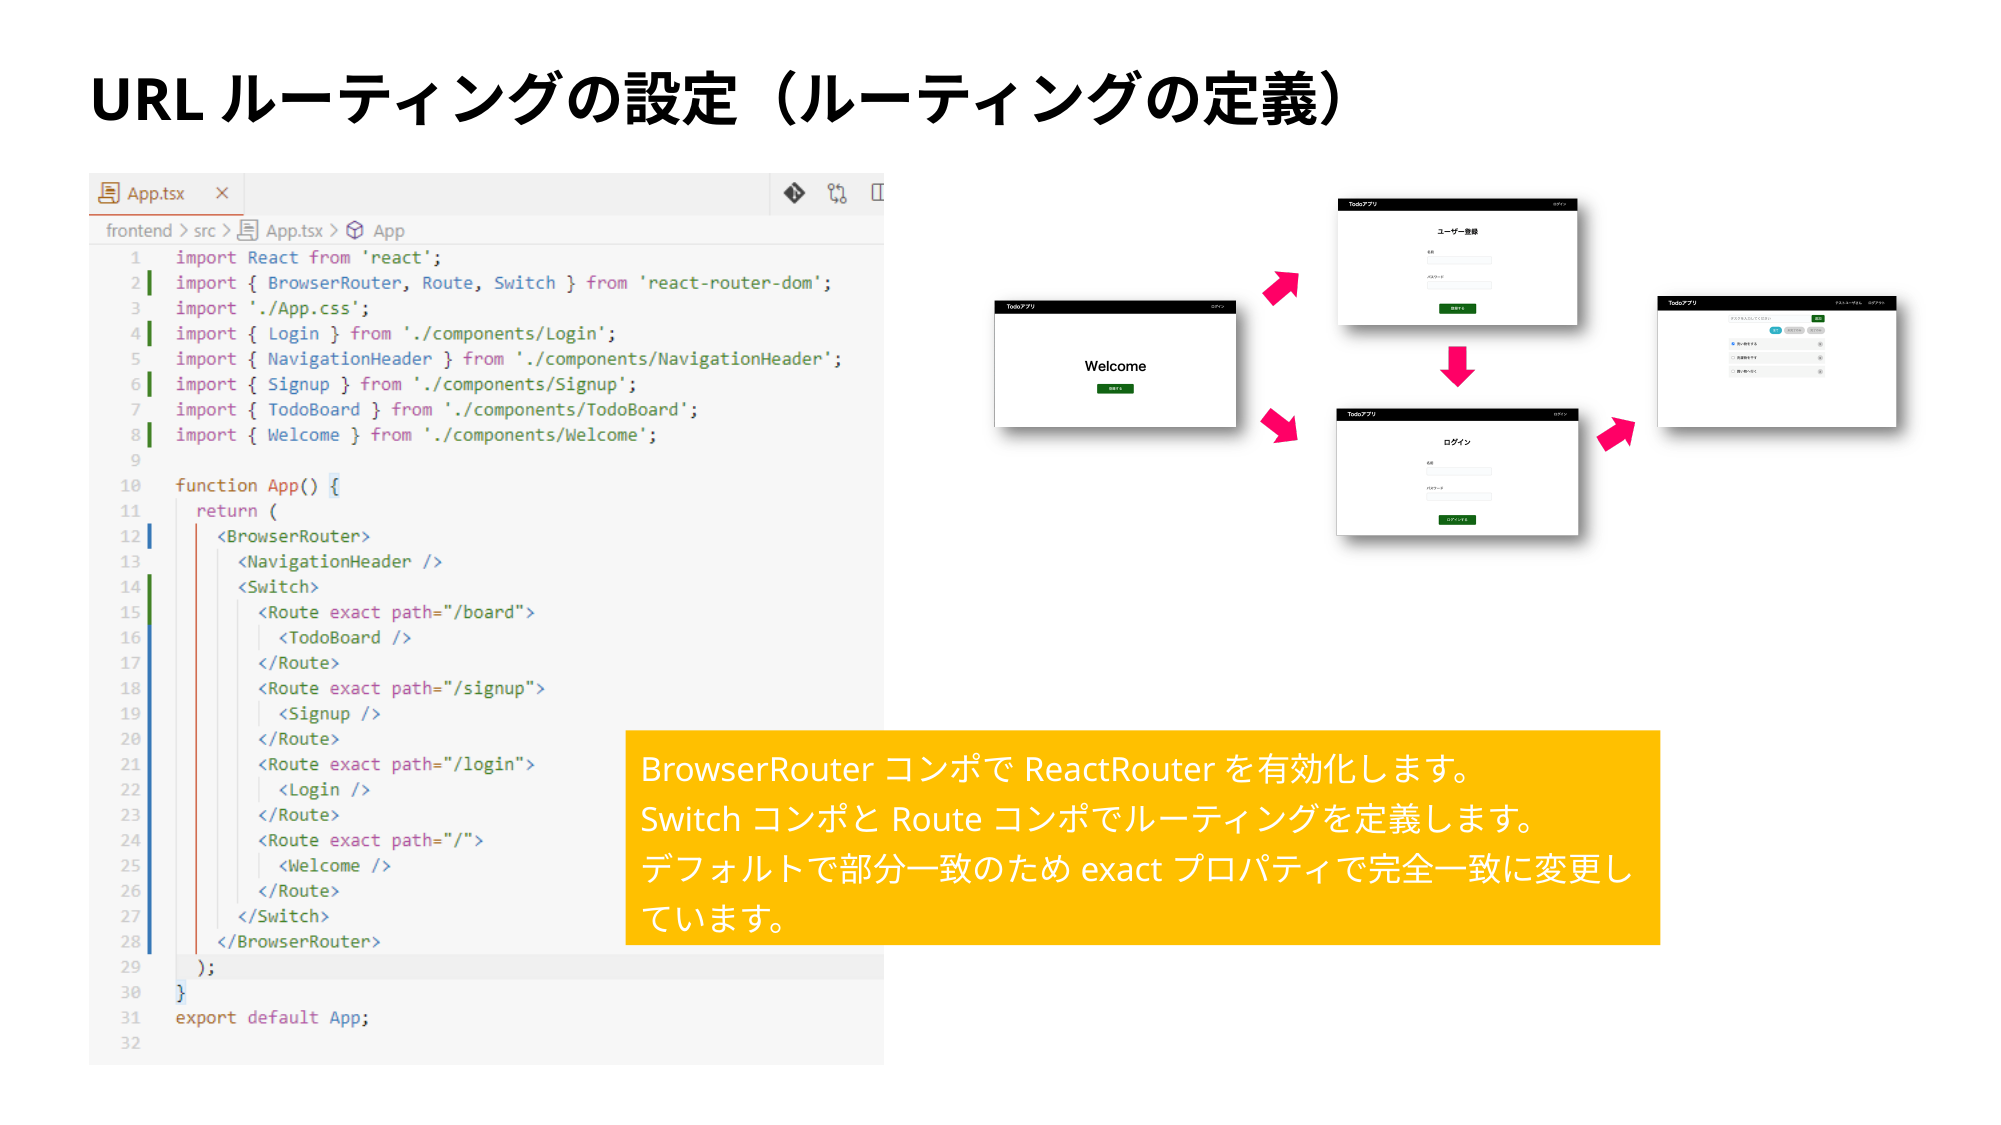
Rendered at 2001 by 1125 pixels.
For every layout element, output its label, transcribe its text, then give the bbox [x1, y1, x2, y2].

picture [89, 173, 884, 1065]
text_box BrowserRouterコンポでReactRouterを有効化します。 SwitchコンポとRouteコンポでルーティングを定義します。 デフォルトで部分一致のためexactプロパティで完全一致に変更しています。 [884, 730, 1661, 946]
picture [978, 182, 1929, 568]
text_box URLルーティングの設定（ルーティングの定義） [74, 54, 1454, 140]
